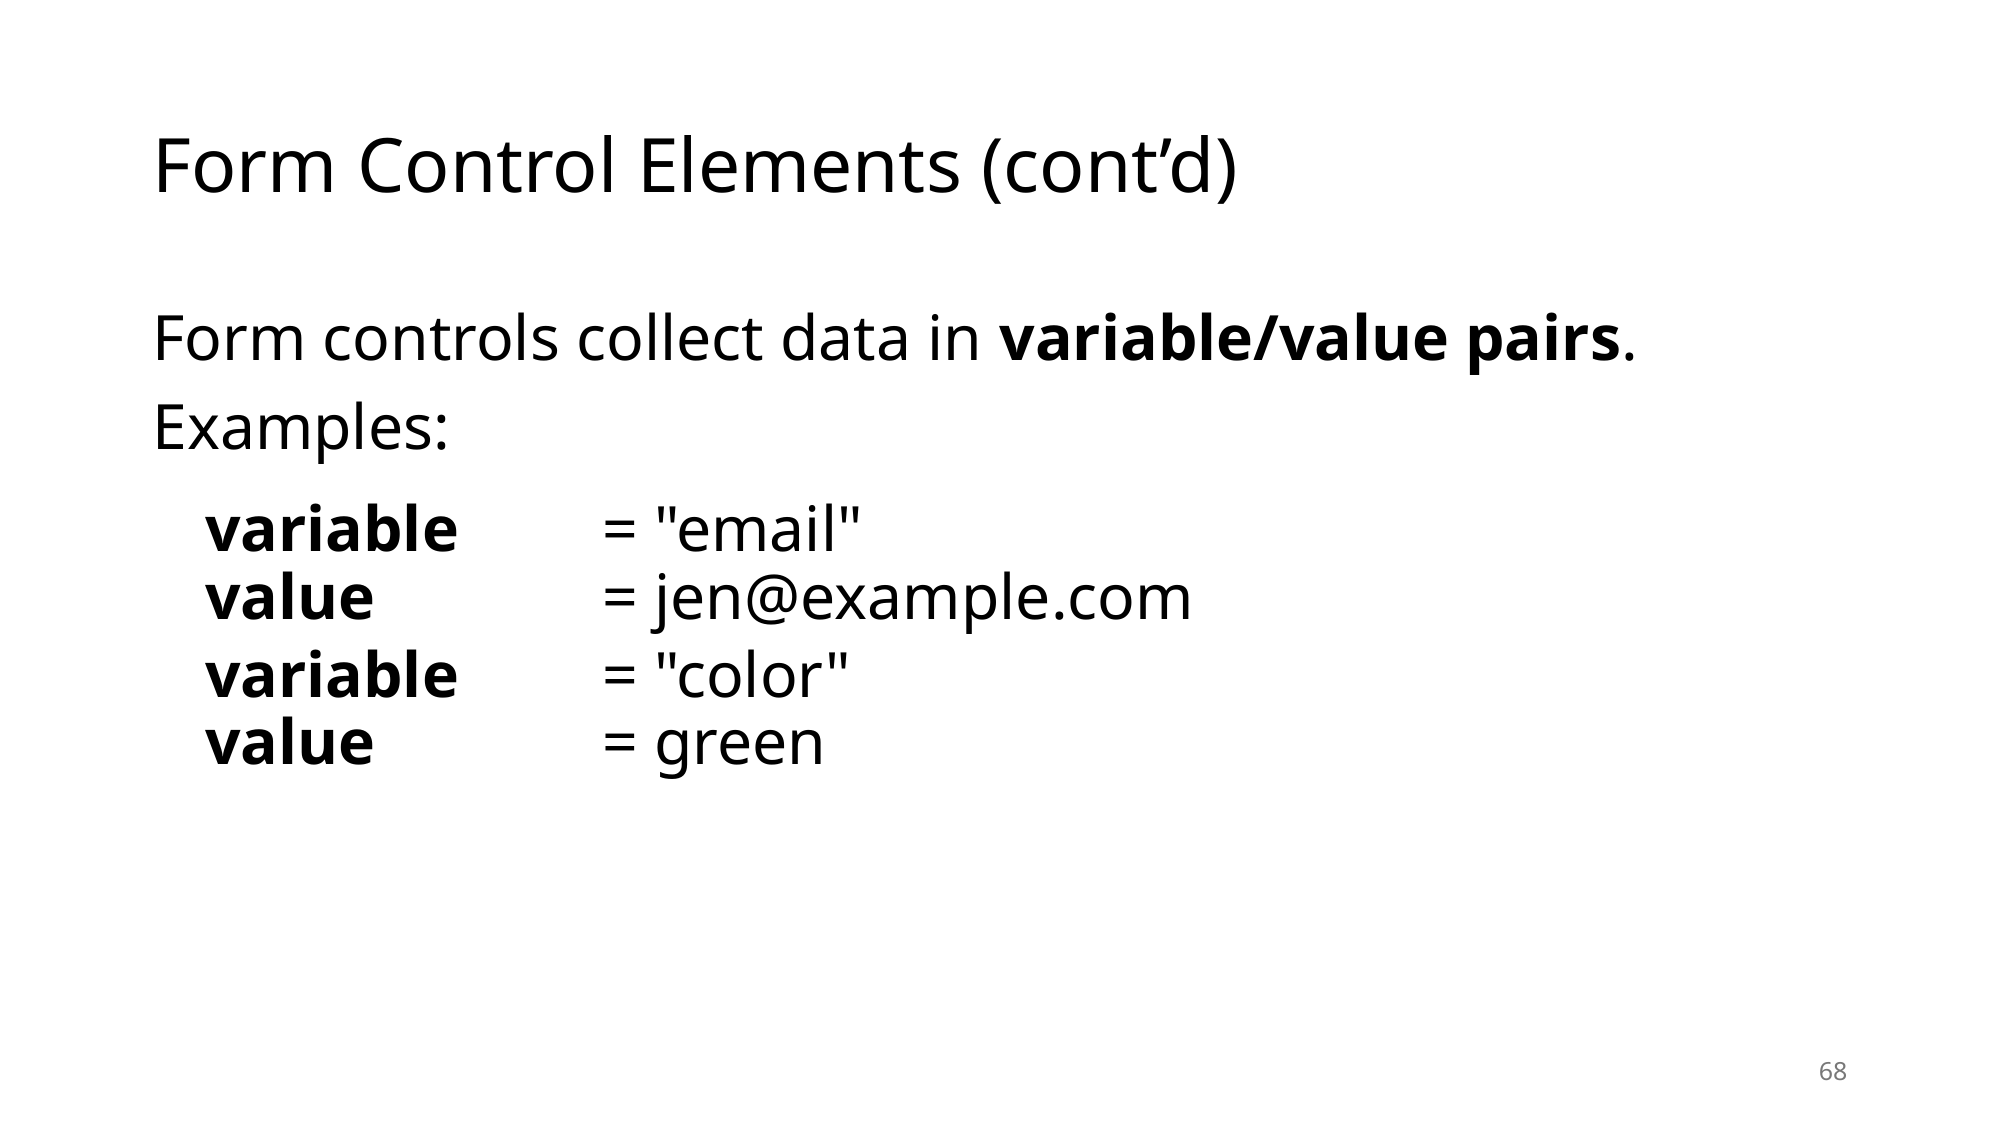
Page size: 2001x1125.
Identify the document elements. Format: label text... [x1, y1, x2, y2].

title Form Control Elements (cont’d) [137, 59, 1863, 278]
slide_number 68 [1412, 1042, 1863, 1103]
list Form controls collect data in variable/value pairs. Examples: variable = "email" value = jen@example.com variable = "color" value = green [137, 299, 1863, 1014]
